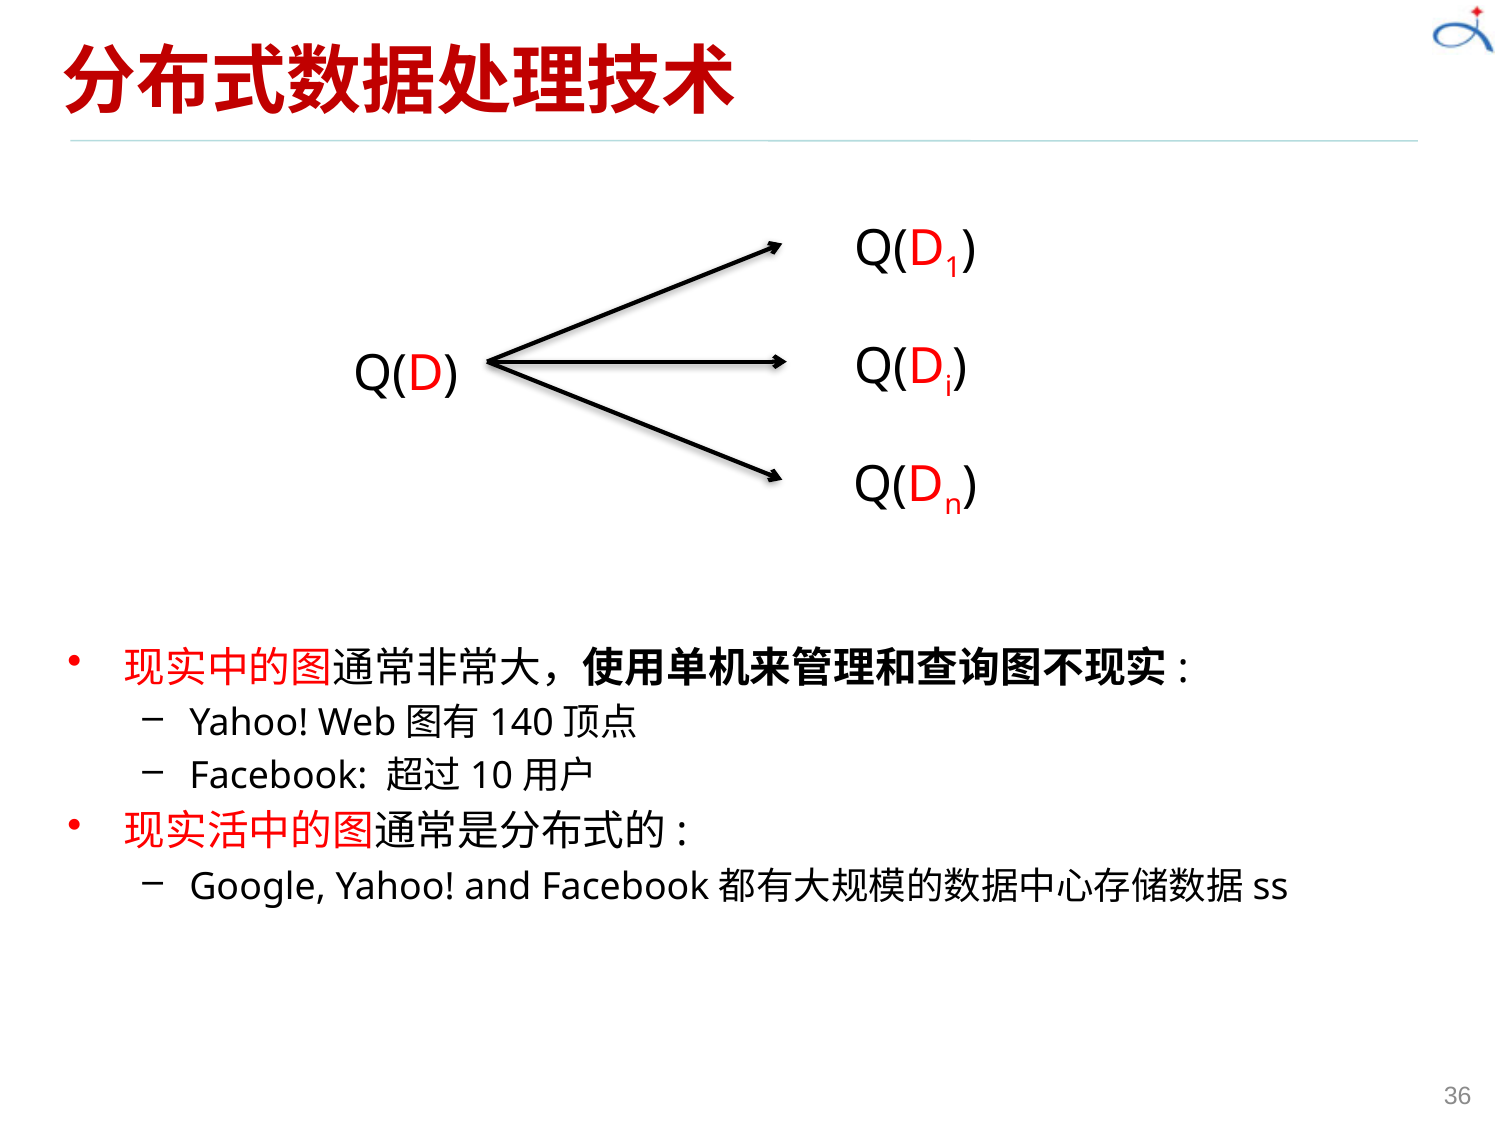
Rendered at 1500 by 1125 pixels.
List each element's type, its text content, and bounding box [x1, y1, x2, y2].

list 现实中的图通常非常大，使用单机来管理和查询图不现实: Yahoo! Web图有140顶点 Facebook: 超过10用户 现实活中的图通常是分布式的: Google, Yahoo! and Facebook都有大规模的数据中心存储数据ss [52, 633, 1448, 977]
slide_number 36 [1136, 1065, 1487, 1125]
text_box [333, 207, 999, 521]
title 分布式数据处理技术 [46, 11, 1419, 143]
picture [1432, 5, 1495, 55]
